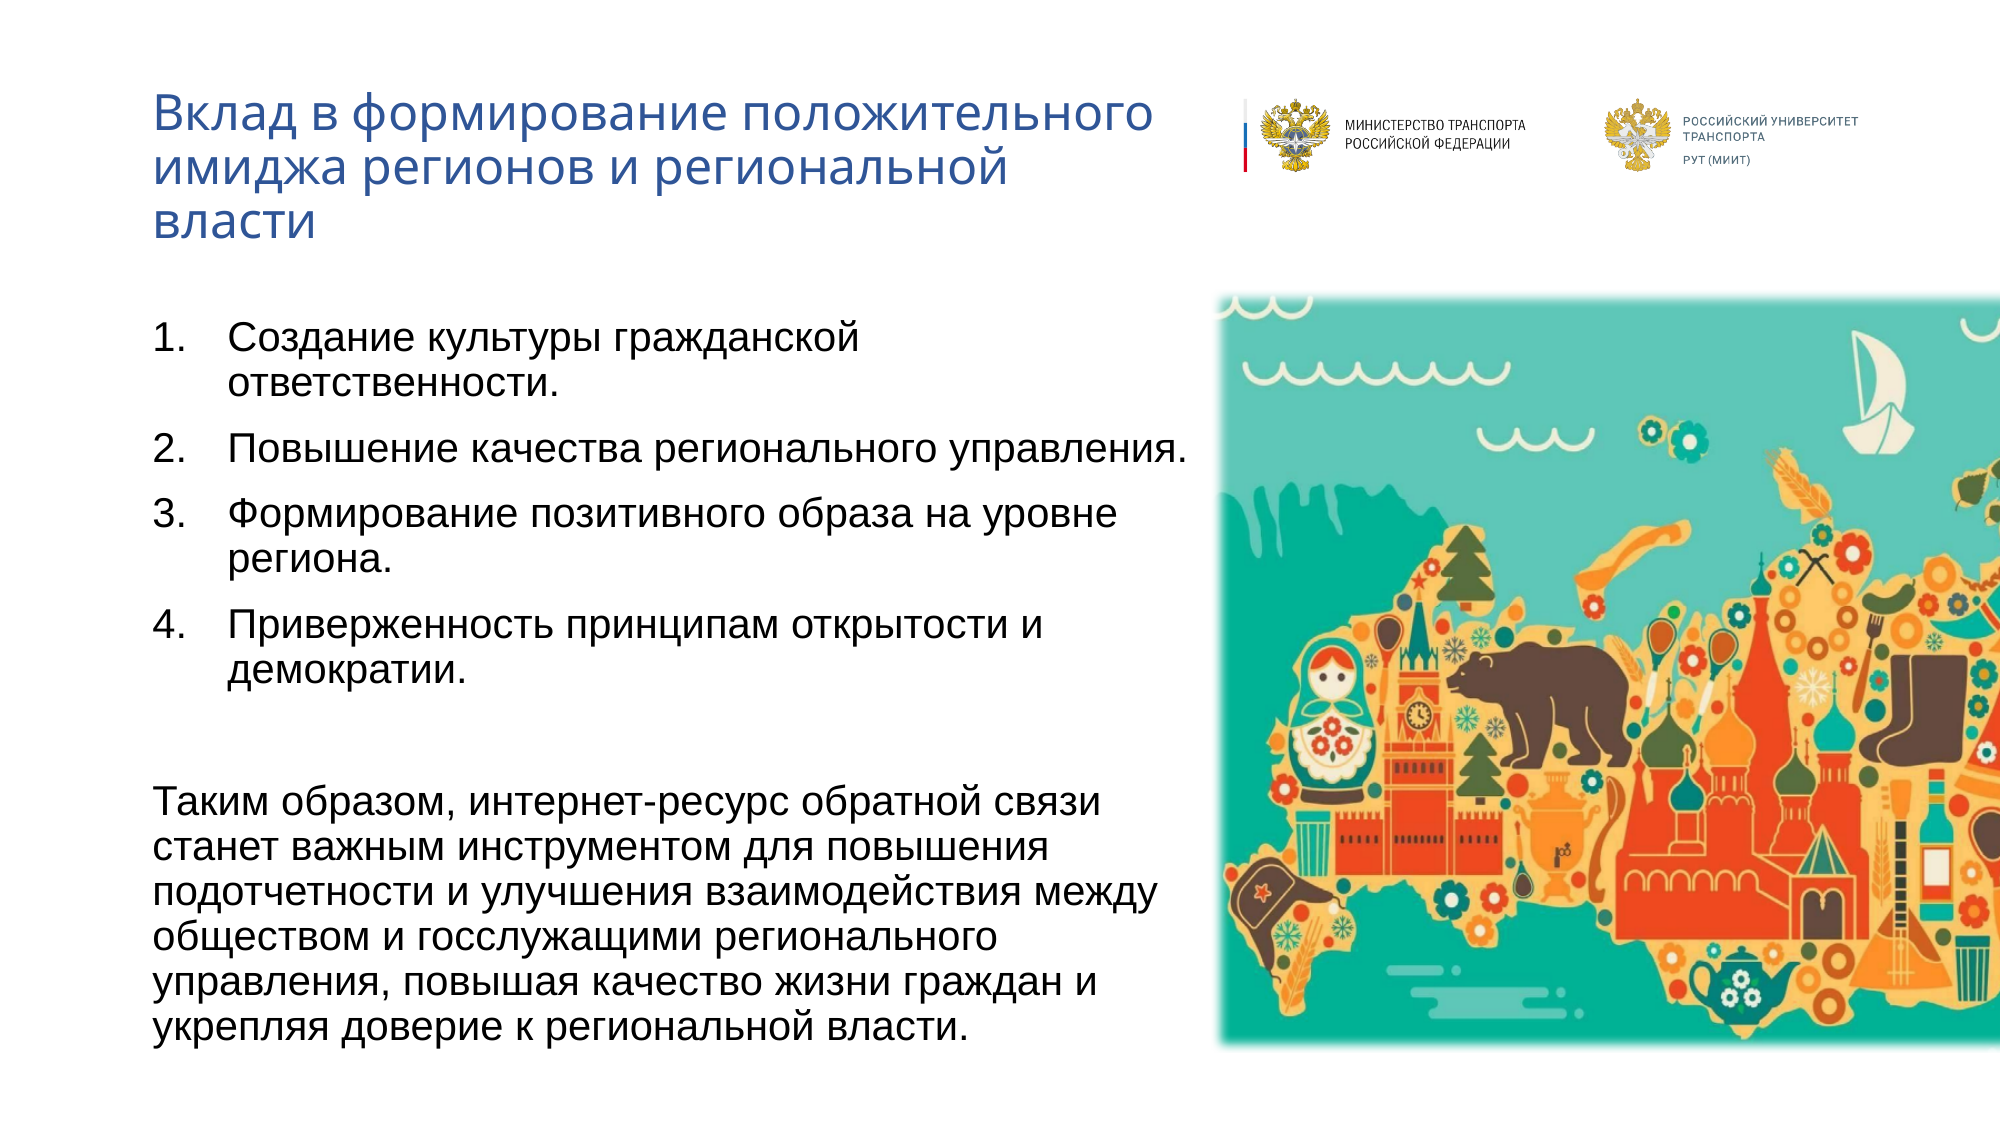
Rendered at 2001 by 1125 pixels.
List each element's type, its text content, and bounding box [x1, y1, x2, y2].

picture [0, 0, 2001, 1125]
title Вклад в формирование положительного имиджа регионов и региональной власти [137, 59, 1193, 278]
list Создание культуры гражданской ответственности. Повышение качества регионального управления. Формирование позитивного образа на уровне региона. Приверженность принципам открытости и демократии. Таким образом, интернет-ресурс обратной связи станет важным инструментом для повышения подотчетности и улучшения взаимодействия между обществом и госслужащими регионального управления, повышая качество жизни граждан и укрепляя доверие к региональной власти. [137, 307, 1212, 1074]
